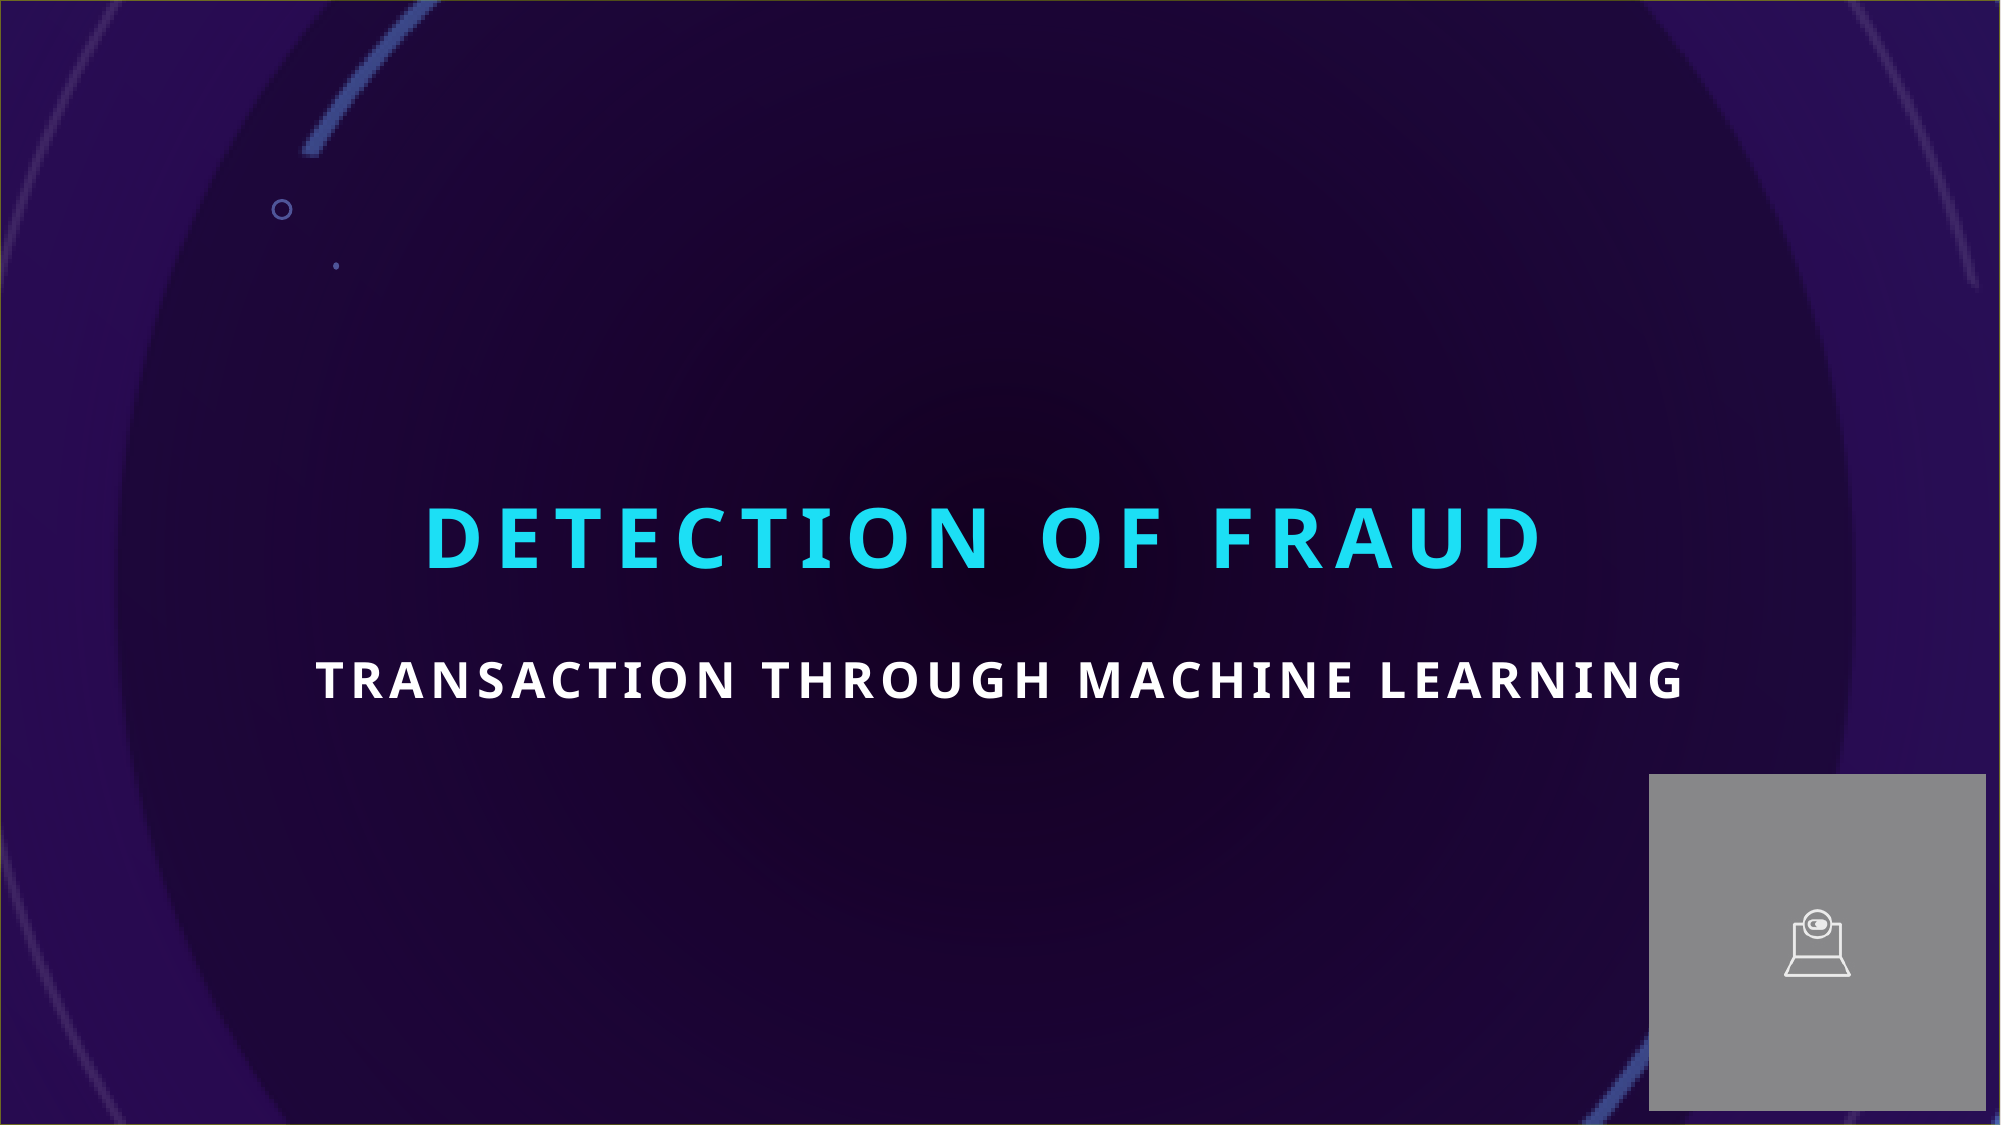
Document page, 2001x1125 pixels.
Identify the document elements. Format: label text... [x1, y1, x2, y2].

picture [0, 0, 2000, 1125]
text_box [1648, 773, 1987, 1112]
title Detection of Fraud [270, 43, 1730, 597]
subtitle Transaction through Machine Learning [270, 641, 1730, 1077]
